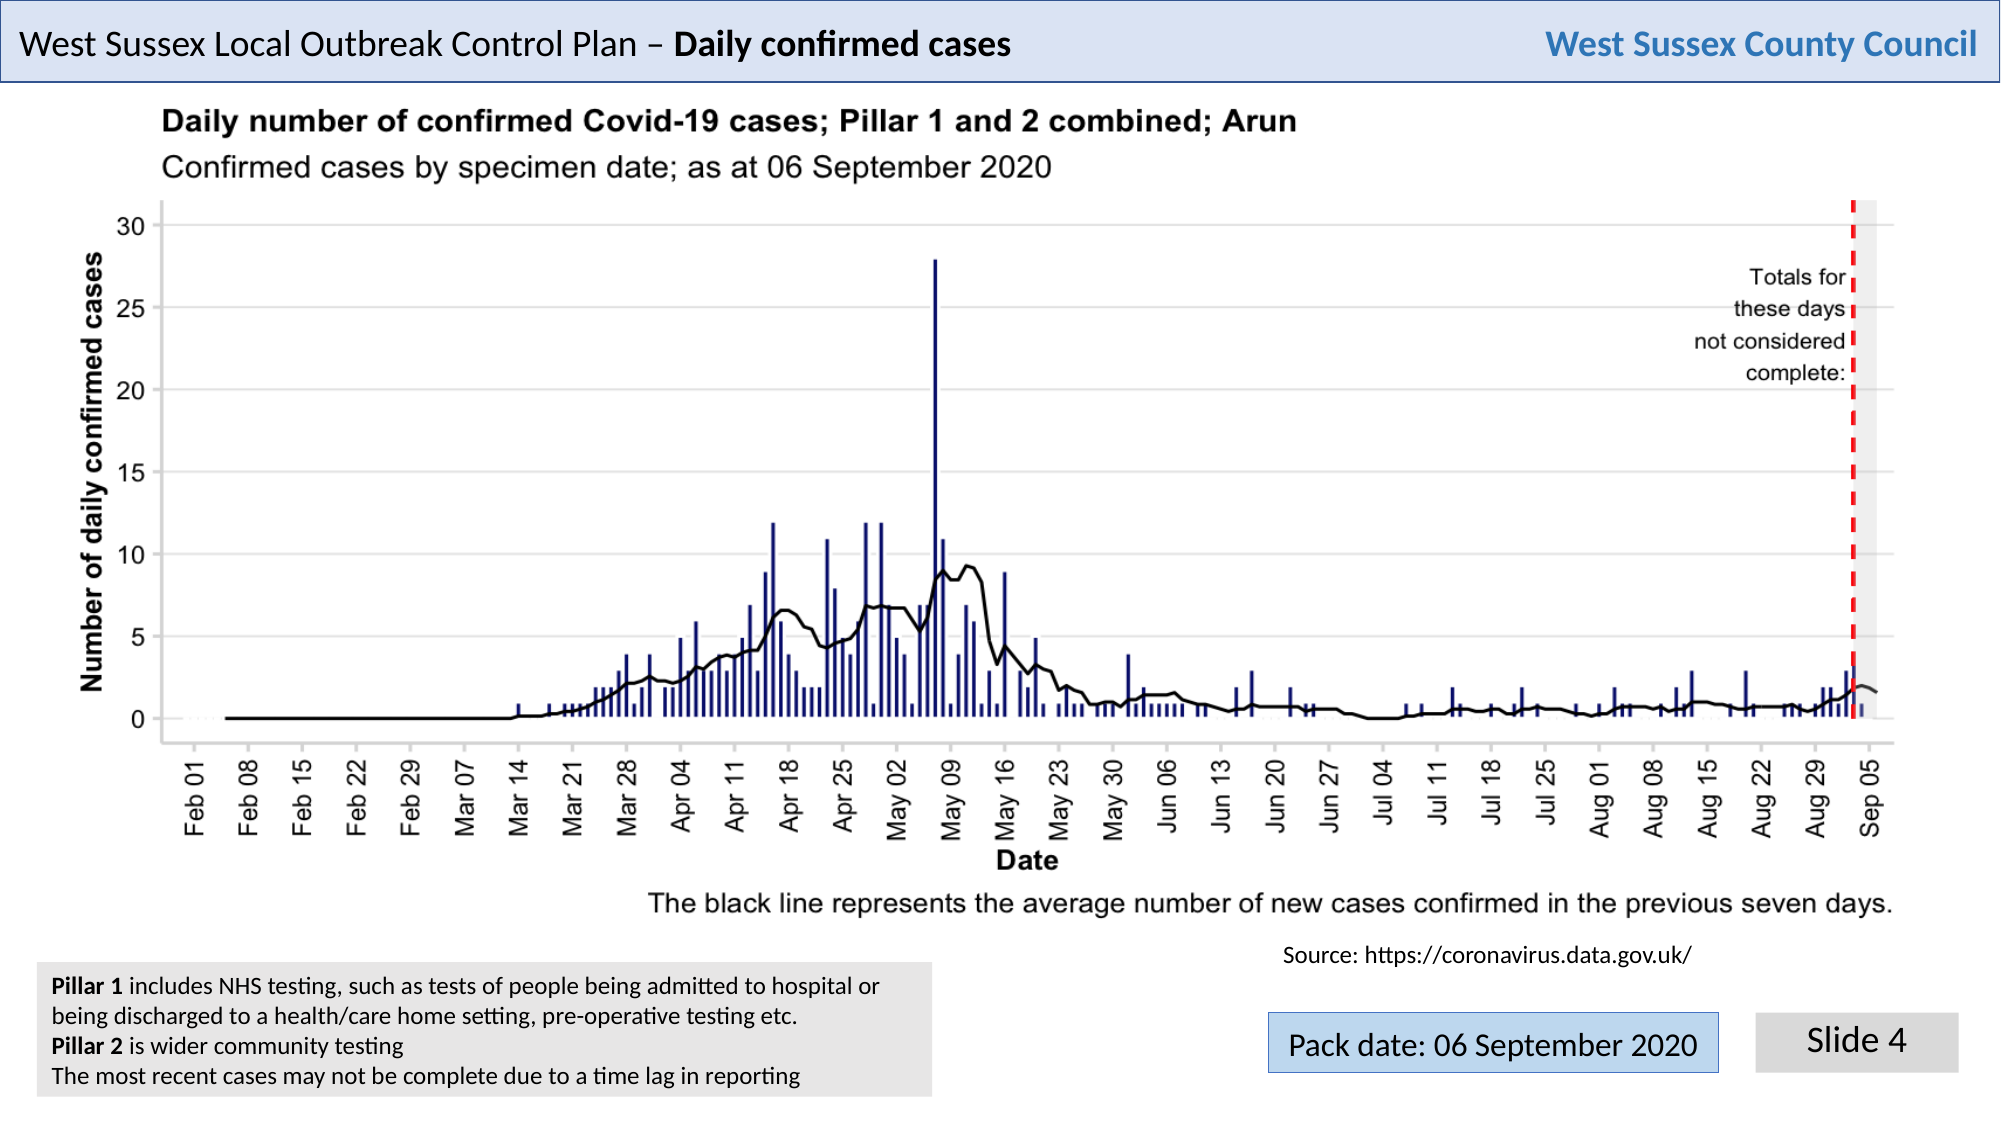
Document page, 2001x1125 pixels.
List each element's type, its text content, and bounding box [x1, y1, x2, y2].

picture [63, 91, 1912, 935]
list Slide 4 [1755, 1012, 1959, 1073]
list Source: https://coronavirus.data.gov.uk/ [1268, 935, 1912, 995]
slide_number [1268, 1012, 1719, 1073]
